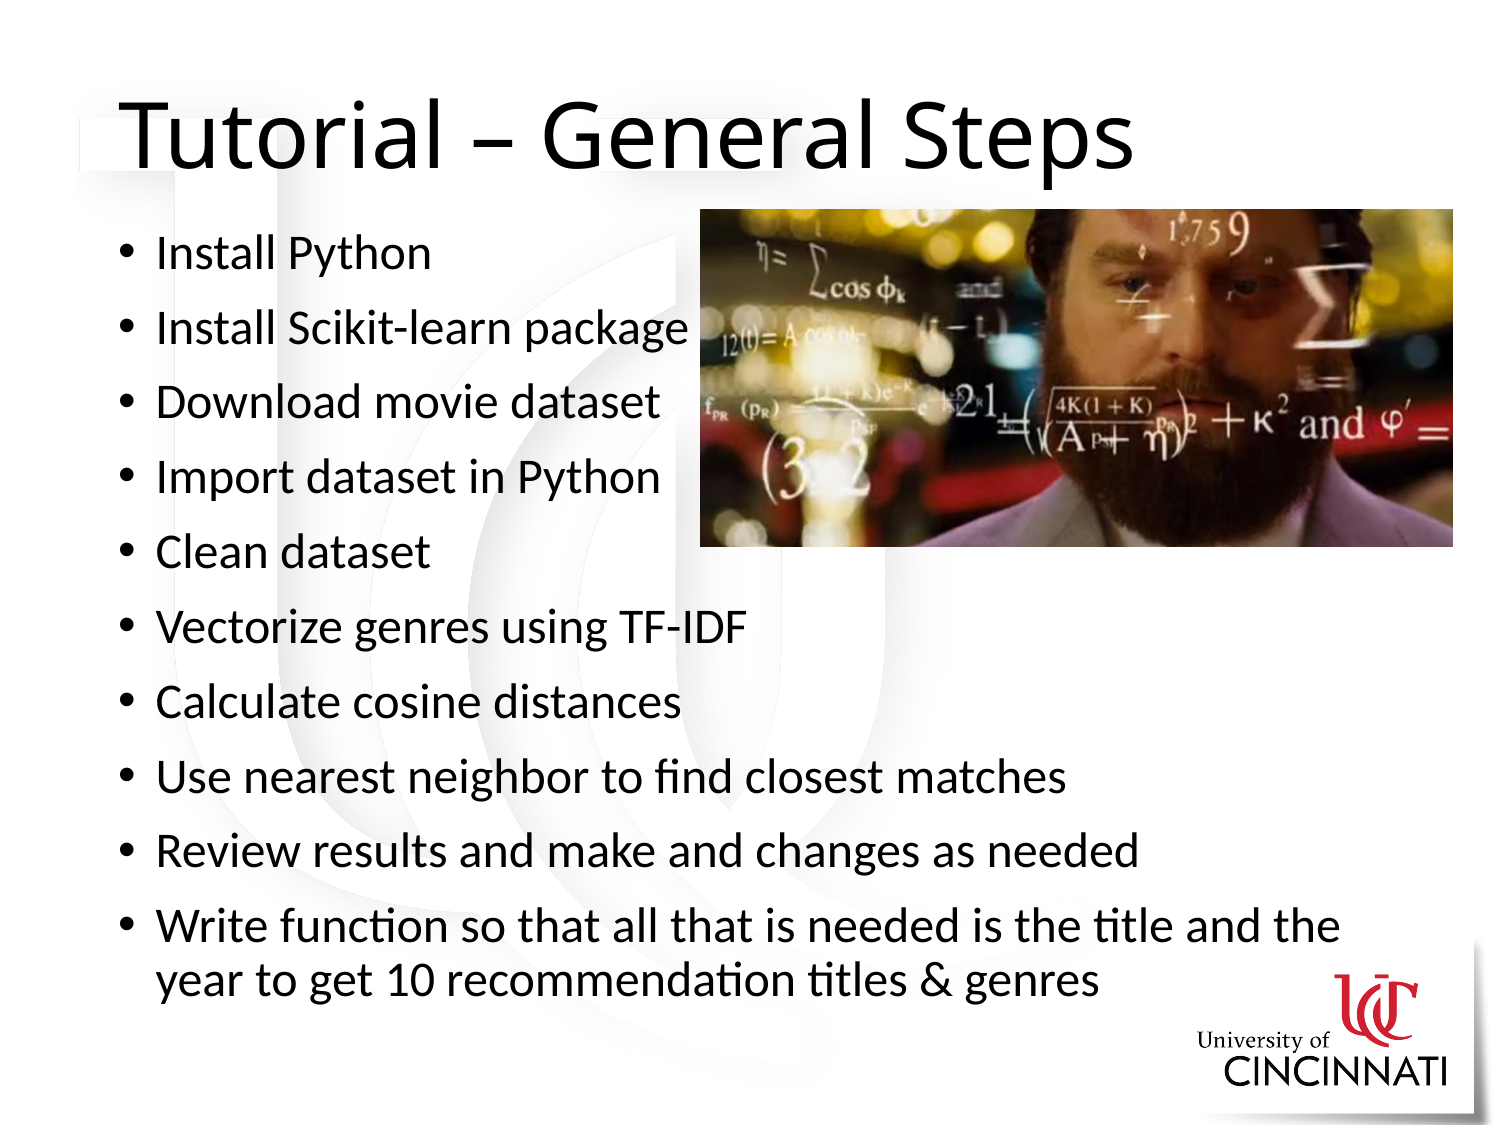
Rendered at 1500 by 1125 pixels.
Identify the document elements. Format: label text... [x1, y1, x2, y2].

list Install Python Install Scikit-learn package Download movie dataset Import dataset in Python Clean dataset Vectorize genres using TF-IDF Calculate cosine distances Use nearest neighbor to find closest matches Review results and make and changes as needed Write function so that all that is needed is the title and the year to get 10 recommendation titles & genres [103, 218, 1397, 1098]
picture [0, 7, 1500, 1125]
title Tutorial – General Steps [103, 59, 1397, 218]
